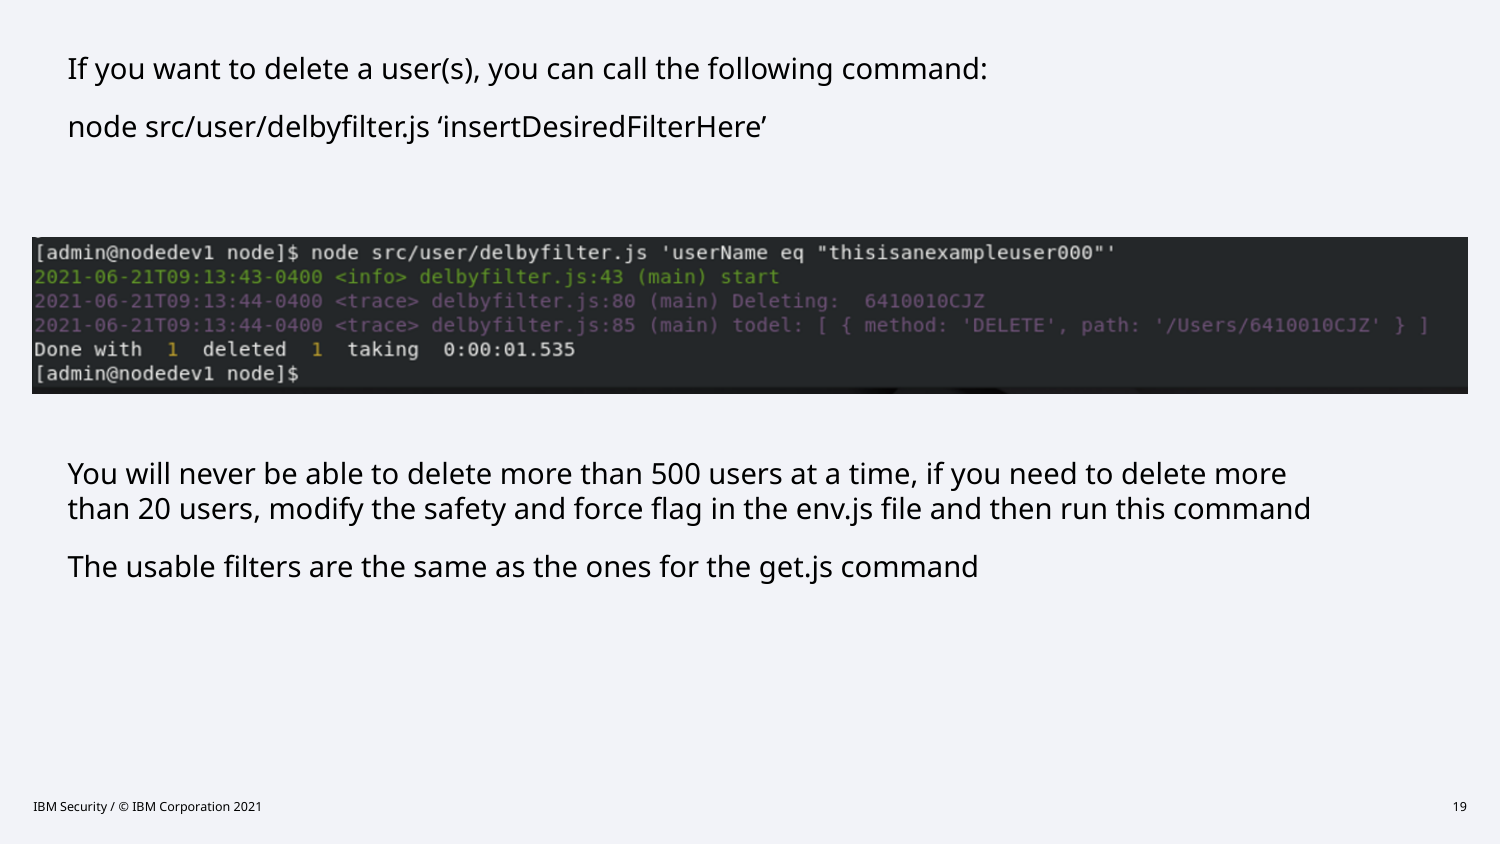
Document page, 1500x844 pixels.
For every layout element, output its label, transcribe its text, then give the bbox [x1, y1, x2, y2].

list If you want to delete a user(s), you can call the following command: node src/user/delbyfilter.js ‘insertDesiredFilterHere’ You will never be able to delete more than 500 users at a time, if you need to delete more than 20 users, modify the safety and force flag in the env.js file and then run this command The usable filters are the same as the ones for the get.js command [67, 50, 1327, 235]
list If you want to delete a user(s), you can call the following command: node src/user/delbyfilter.js ‘insertDesiredFilterHere’ You will never be able to delete more than 500 users at a time, if you need to delete more than 20 users, modify the safety and force flag in the env.js file and then run this command The usable filters are the same as the ones for the get.js command [67, 403, 1327, 545]
picture [31, 237, 1468, 394]
footer IBM Security / © IBM Corporation 2021 [33, 793, 716, 821]
slide_number 19 [1369, 793, 1467, 821]
